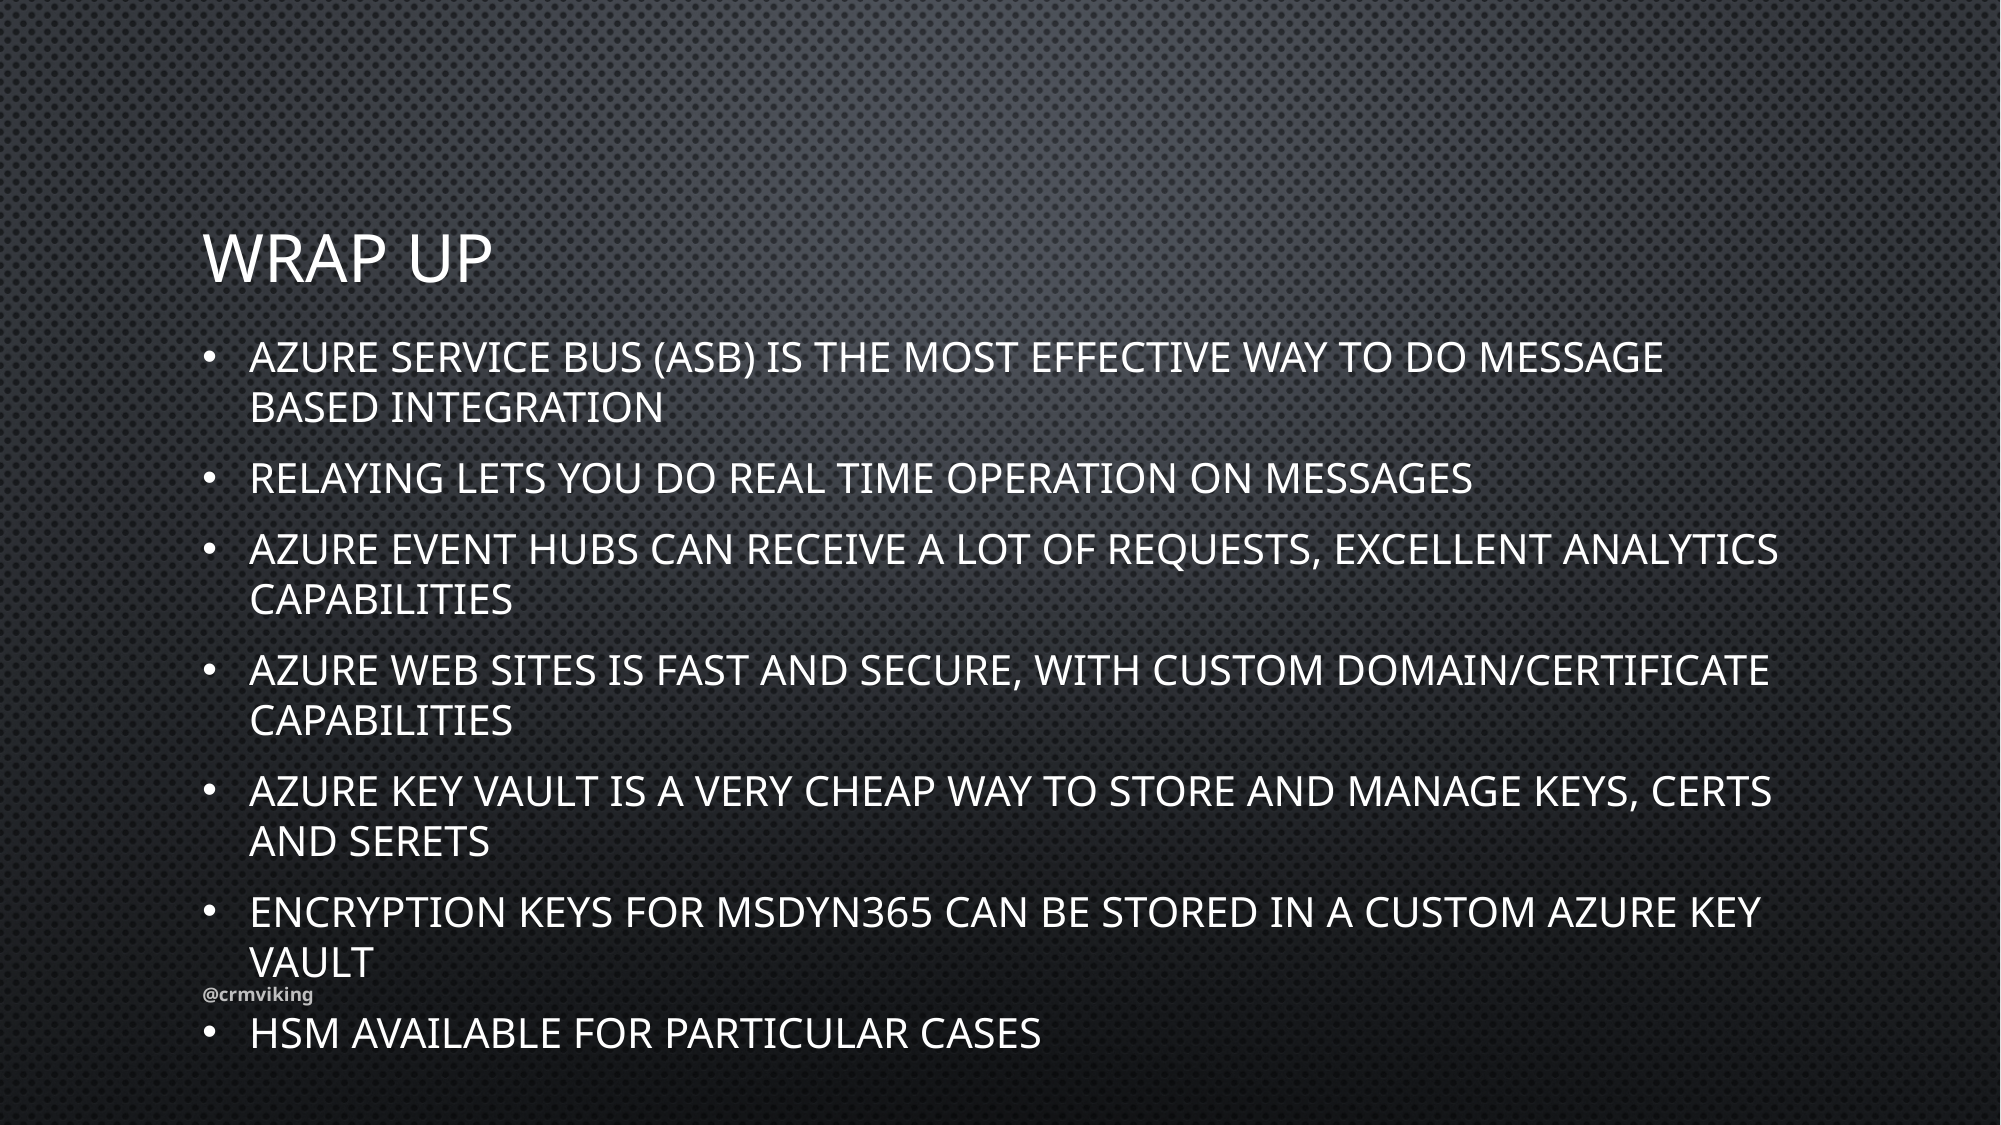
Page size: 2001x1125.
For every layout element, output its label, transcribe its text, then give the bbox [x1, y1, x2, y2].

footer @crmviking [187, 965, 1425, 1025]
title Wrap up [187, 99, 1813, 413]
list Azure Service Bus (ASB) is the most effective way to do message based integration Relaying lets you do real time operation on messages Azure Event Hubs can receive a lot of requests, excellent analytics capabilities Azure Web Sites is fast and secure, with custom domain/certificate capabilities Azure Key Vault is a very cheap way to store and manage keys, certs and serets Encryption keys for MSDYN365 can be stored in a custom Azure Key Vault HSM available for particular cases [187, 437, 1813, 950]
